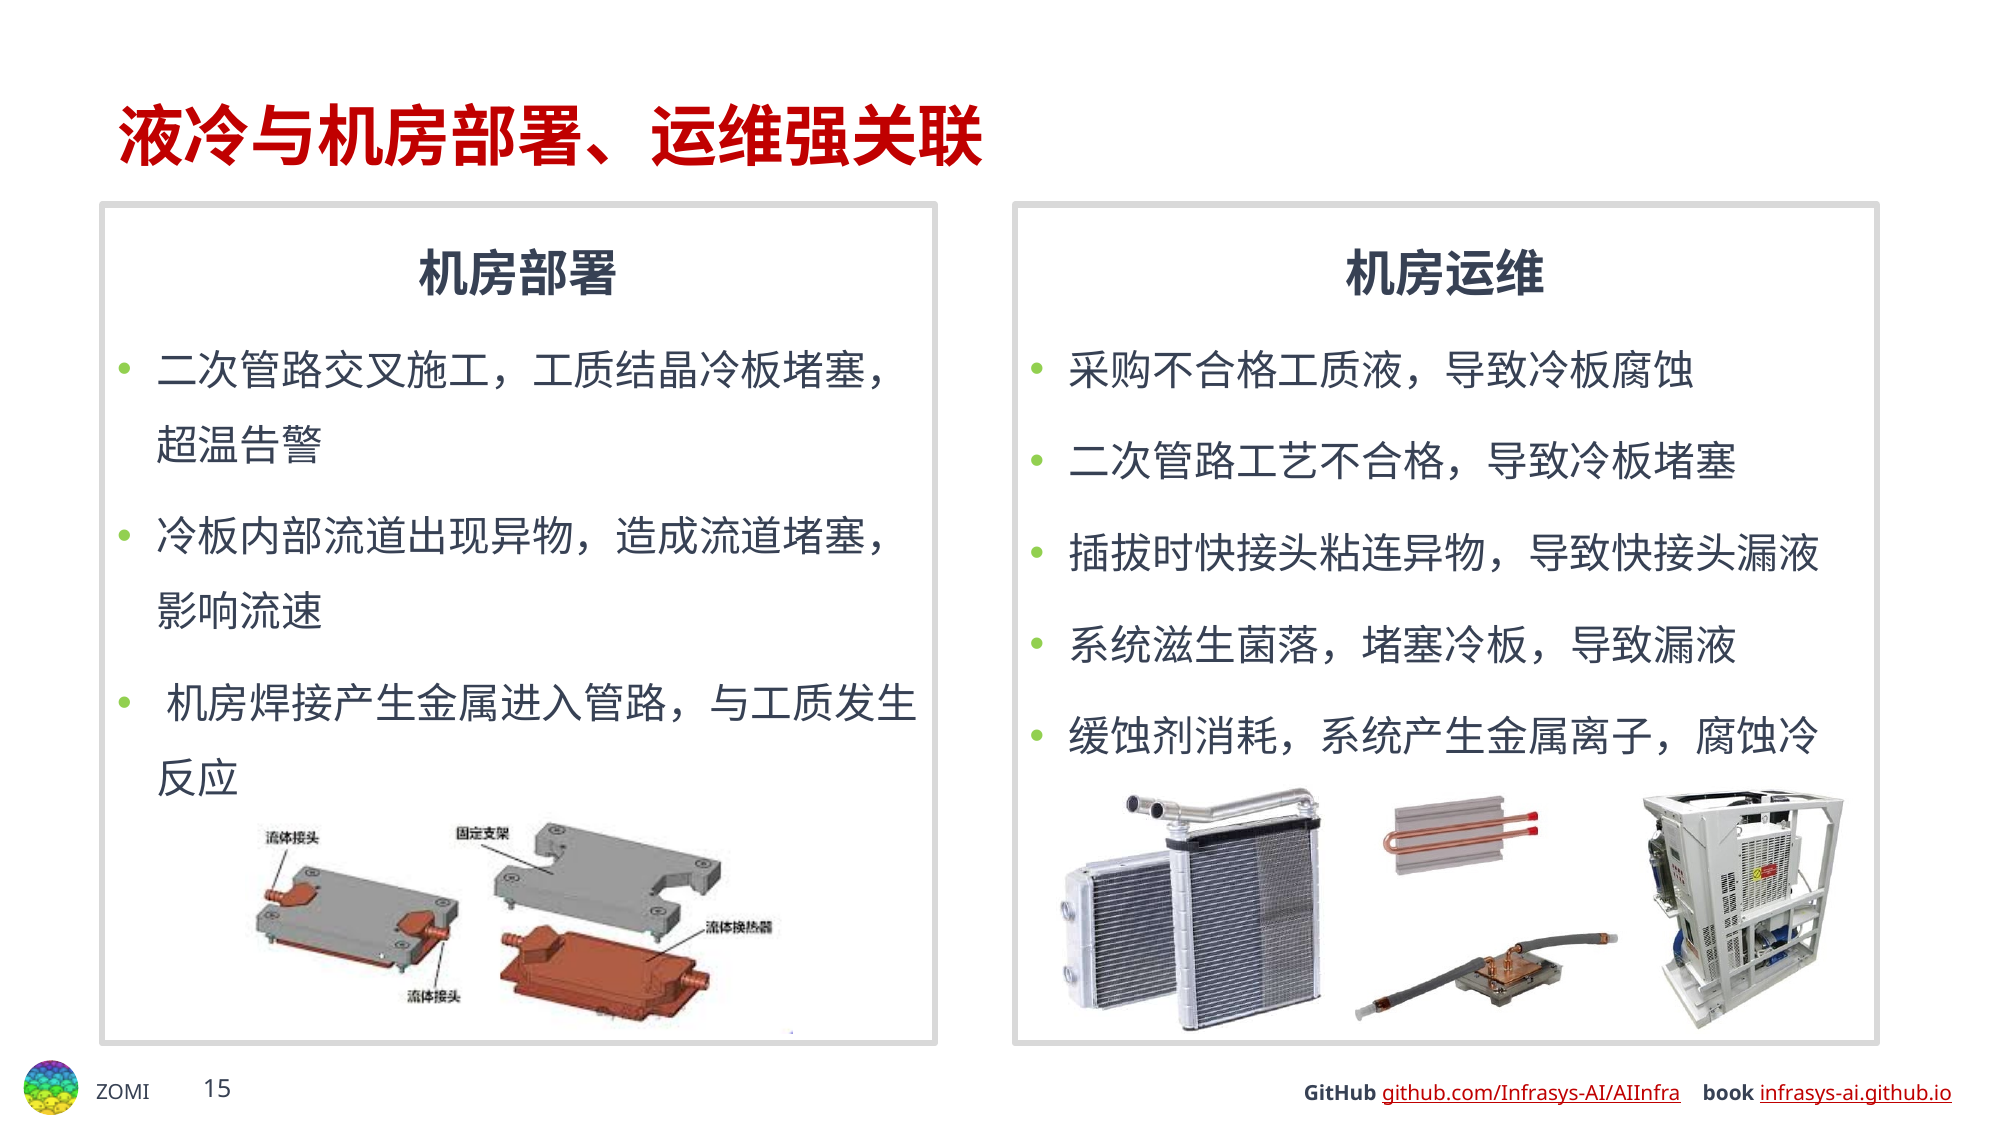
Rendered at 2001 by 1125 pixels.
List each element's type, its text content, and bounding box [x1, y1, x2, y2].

picture [1355, 780, 1853, 1034]
list 机房部署 二次管路交叉施工，工质结晶冷板堵塞，超温告警 冷板内部流道出现异物，造成流道堵塞，影响流速 ﻿﻿机房焊接产生金属进入管路，与工质发生反应 [102, 204, 935, 1044]
title 液冷与机房部署、运维强关联 [102, 85, 1901, 183]
picture [1043, 780, 1332, 1034]
picture [23, 1060, 79, 1115]
picture [244, 798, 793, 1034]
list 机房运维 采购不合格工质液，导致冷板腐蚀 二次管路工艺不合格，导致冷板堵塞 插拔时快接头粘连异物，导致快接头漏液 系统滋生菌落，堵塞冷板，导致漏液 缓蚀剂消耗，系统产生金属离子，腐蚀冷板 [1014, 204, 1877, 1044]
